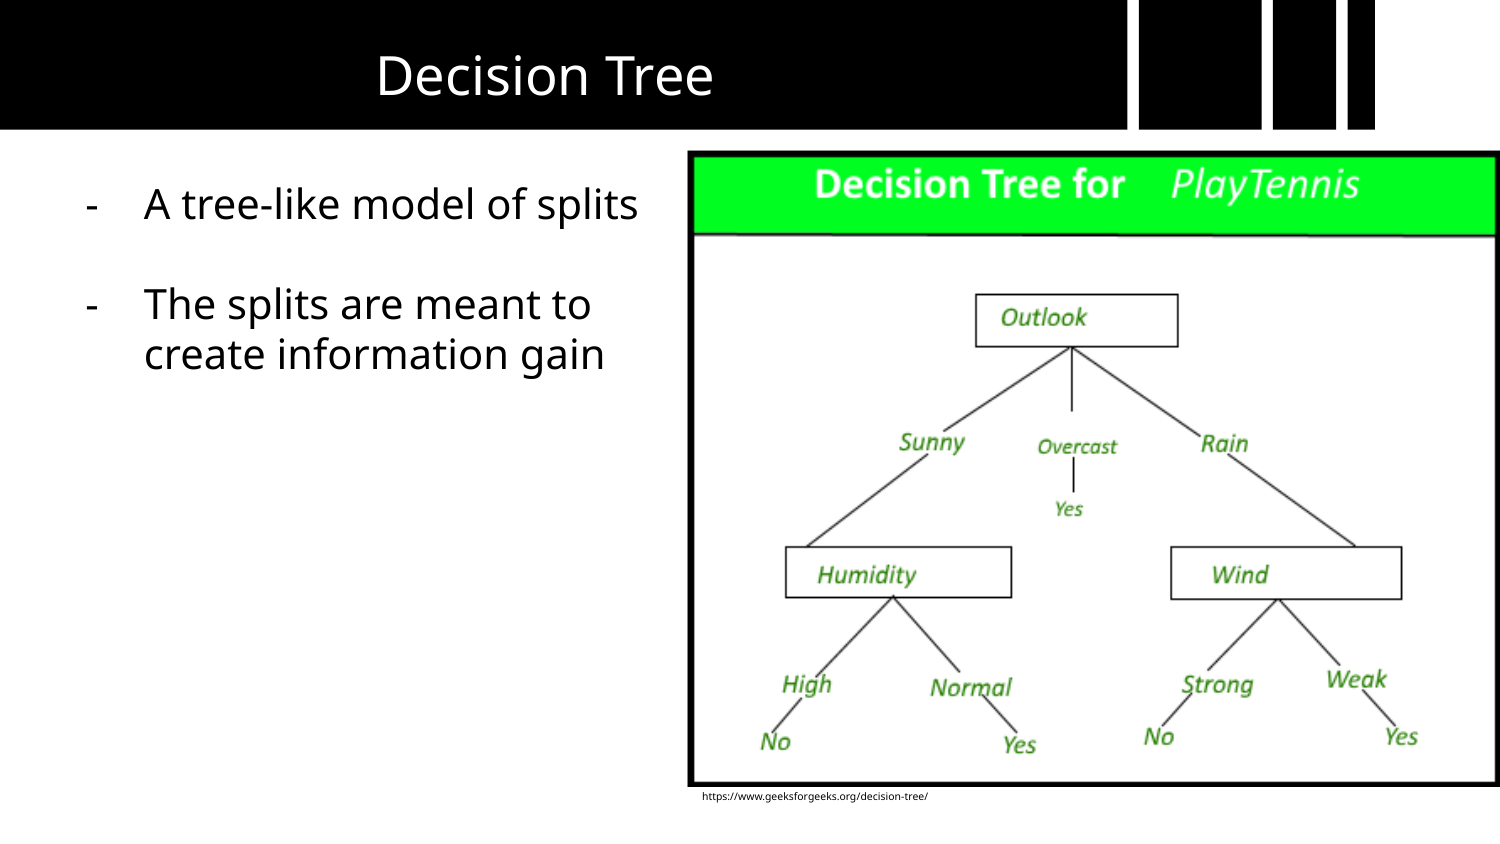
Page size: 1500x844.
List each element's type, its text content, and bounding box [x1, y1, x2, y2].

text_box Decision Tree [13, 26, 1077, 104]
text_box [1347, 0, 1375, 130]
text_box https://www.geeksforgeeks.org/decision-tree/ [687, 794, 1180, 806]
text_box [1272, 0, 1337, 130]
text_box [0, 0, 1128, 130]
picture [686, 149, 1500, 787]
text_box [1138, 0, 1262, 130]
text_box A tree-like model of splits The splits are meant to create information gain [53, 162, 687, 800]
